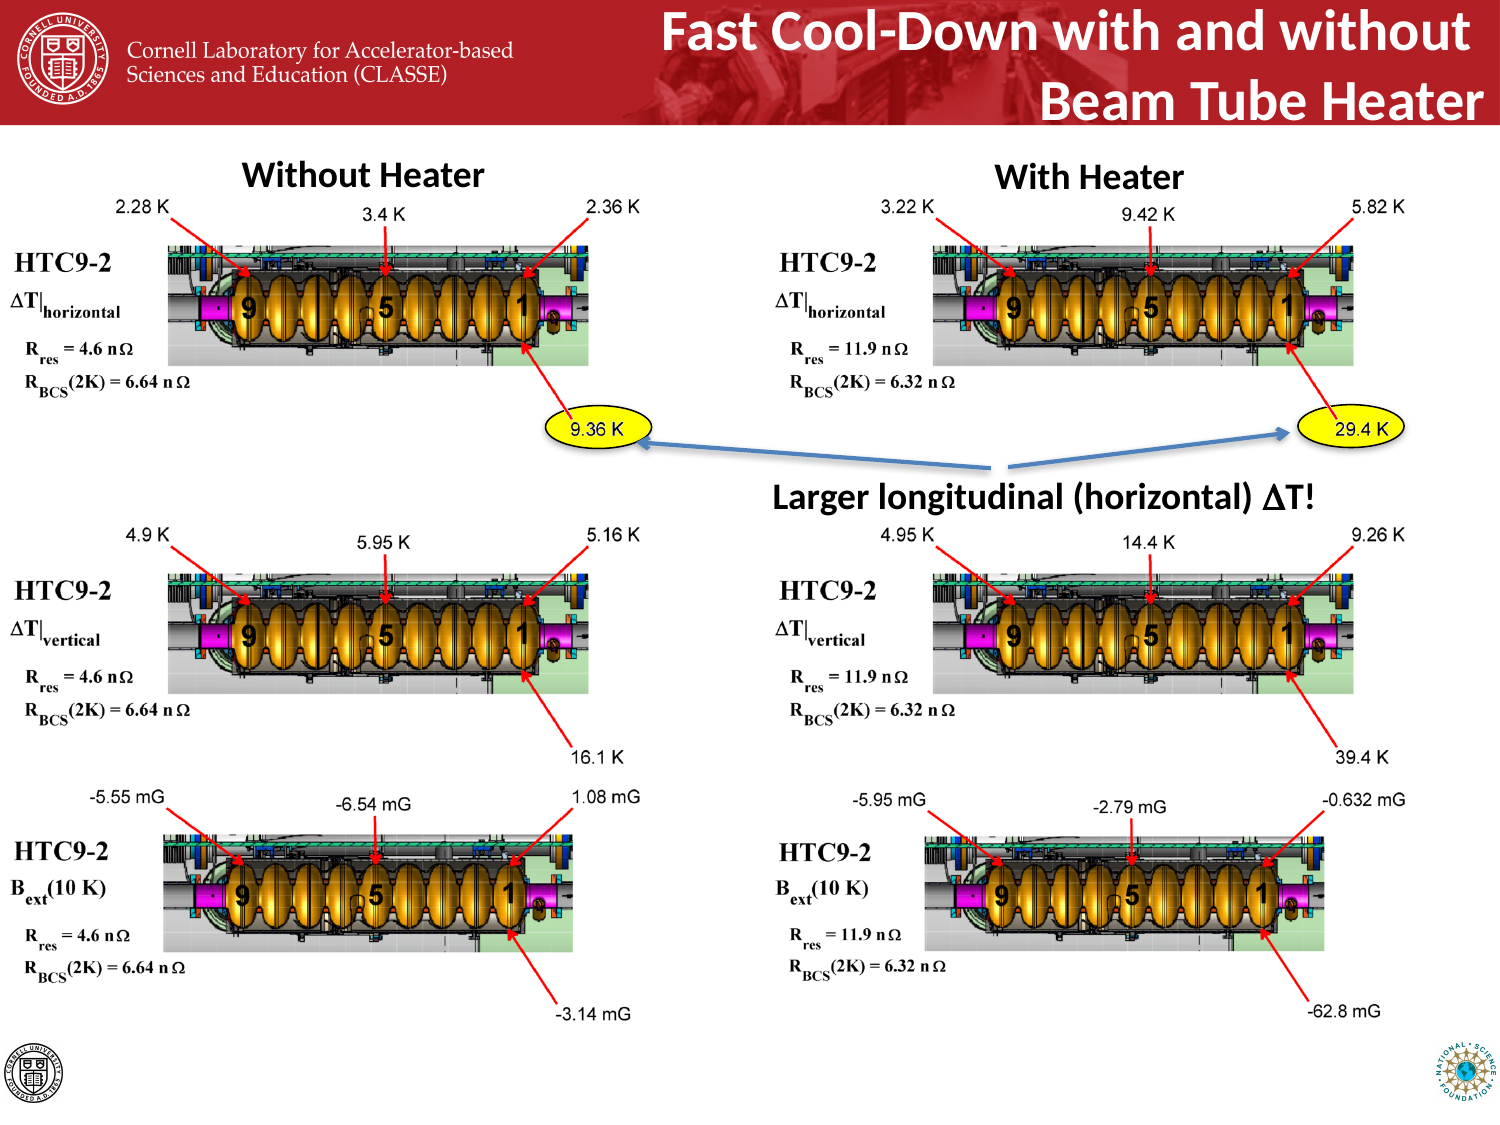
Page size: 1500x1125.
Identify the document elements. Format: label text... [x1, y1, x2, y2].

picture [10, 789, 640, 1021]
picture [1436, 1042, 1496, 1101]
text_box Without Heater [226, 142, 501, 197]
picture [0, 0, 150, 144]
picture [774, 792, 1405, 1019]
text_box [635, 441, 992, 469]
picture [774, 527, 1405, 765]
text_box [645, 415, 653, 435]
picture [774, 199, 1405, 436]
text_box With Heater [952, 144, 1227, 197]
text_box [563, 444, 630, 450]
picture [10, 199, 640, 436]
title Fast Cool-Down with and without Beam Tube Heater [150, 0, 1500, 173]
picture [10, 527, 640, 765]
picture [4, 1043, 63, 1103]
text_box Larger longitudinal (horizontal) T! [757, 464, 1335, 524]
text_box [1007, 444, 1291, 468]
text_box [1319, 444, 1383, 449]
